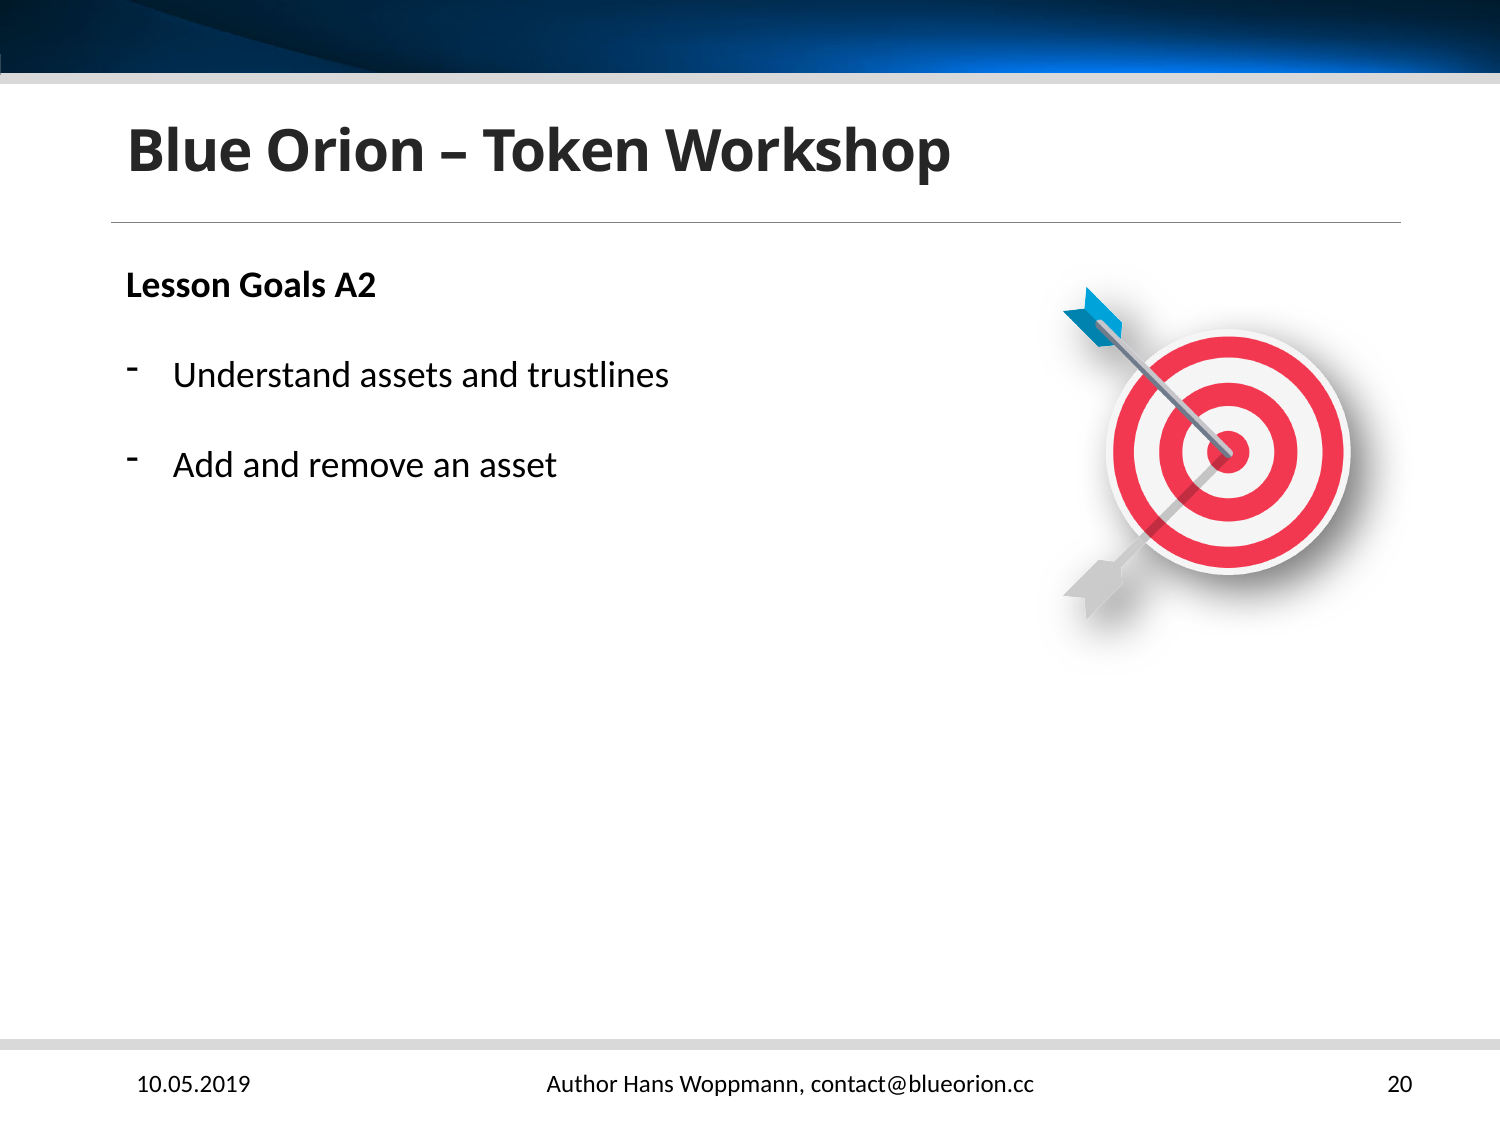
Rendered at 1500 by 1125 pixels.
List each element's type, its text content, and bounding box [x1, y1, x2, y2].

picture [0, 0, 1500, 73]
picture [1022, 271, 1393, 635]
text_box Lesson Goals A2 Understand assets and trustlines Add and remove an asset [111, 252, 1343, 582]
title Blue Orion – Token Workshop [111, 110, 1402, 191]
